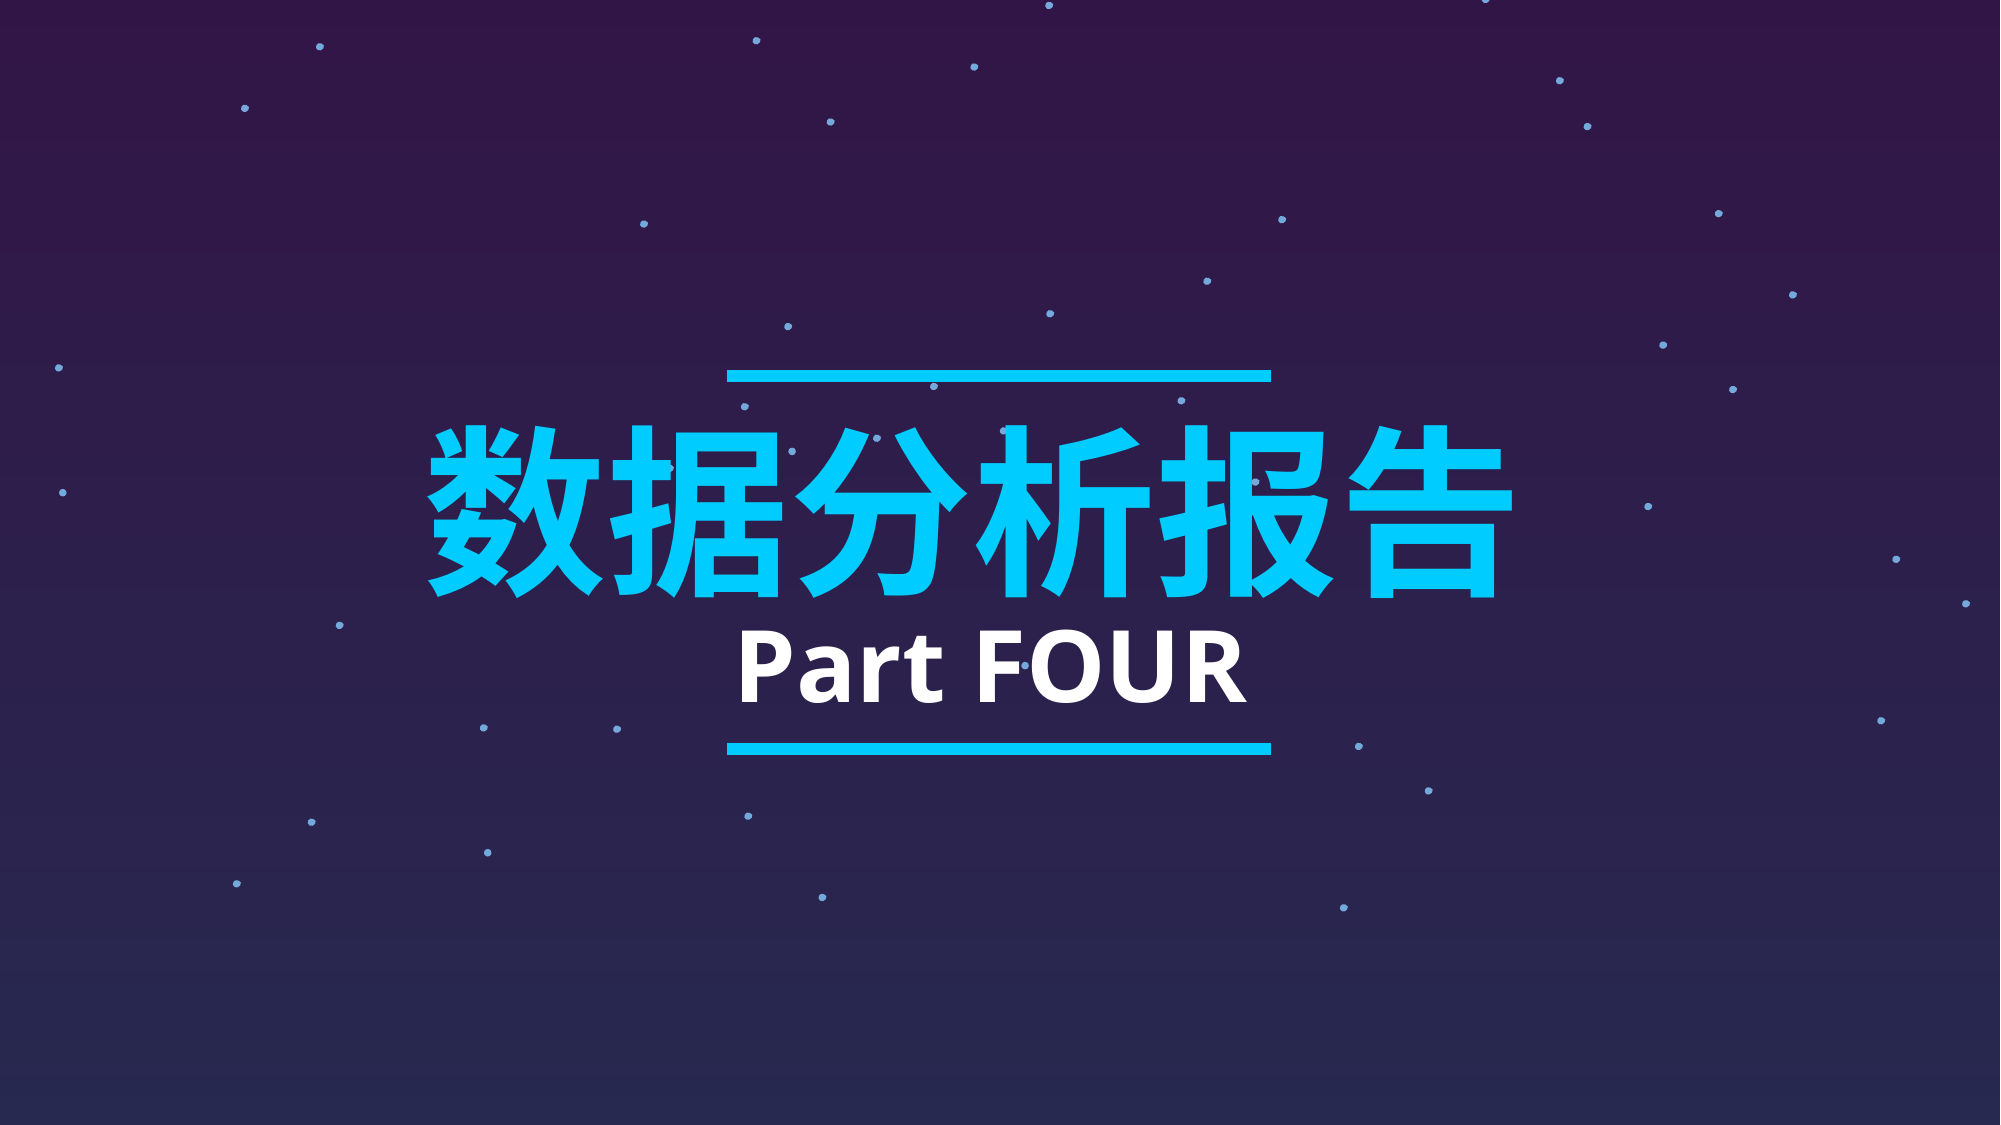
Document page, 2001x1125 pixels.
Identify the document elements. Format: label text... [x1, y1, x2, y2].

text_box 数据分析报告 [396, 390, 1549, 626]
text_box Part FOUR [718, 626, 1282, 730]
